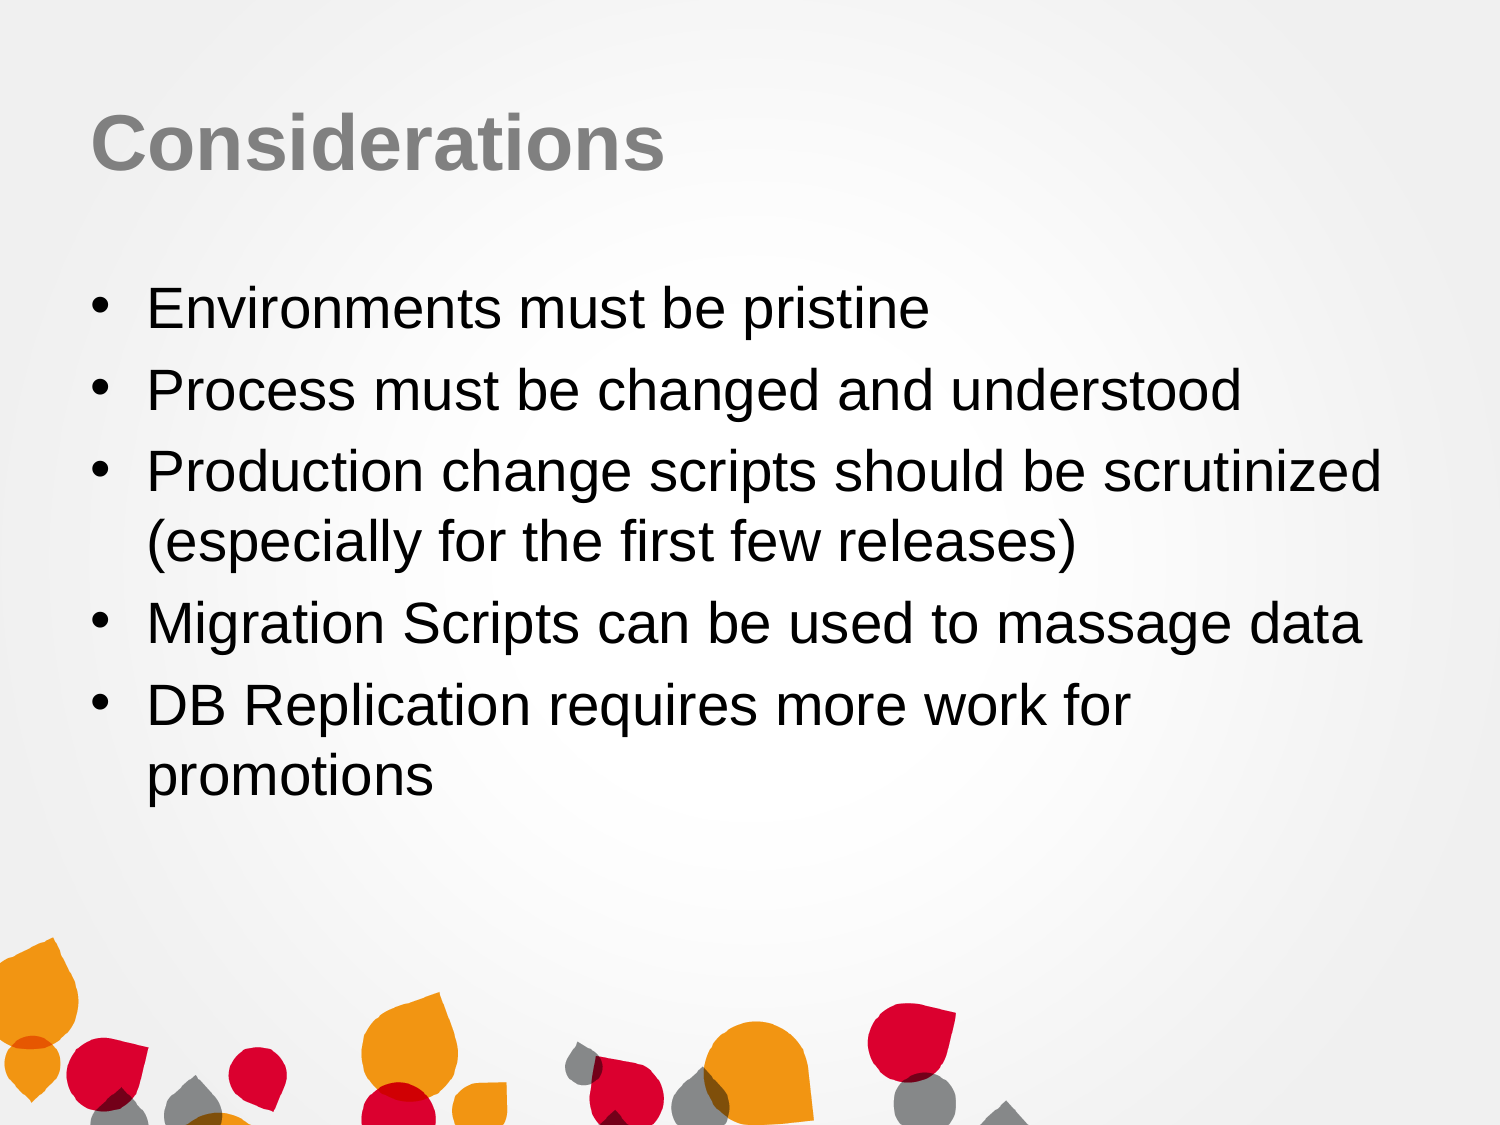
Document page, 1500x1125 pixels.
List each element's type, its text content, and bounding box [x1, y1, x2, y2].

list Environments must be pristine Process must be changed and understood Production change scripts should be scrutinized (especially for the first few releases) Migration Scripts can be used to massage data DB Replication requires more work for promotions [75, 262, 1425, 1005]
title Considerations [75, 45, 1425, 233]
picture [0, 0, 1500, 1125]
